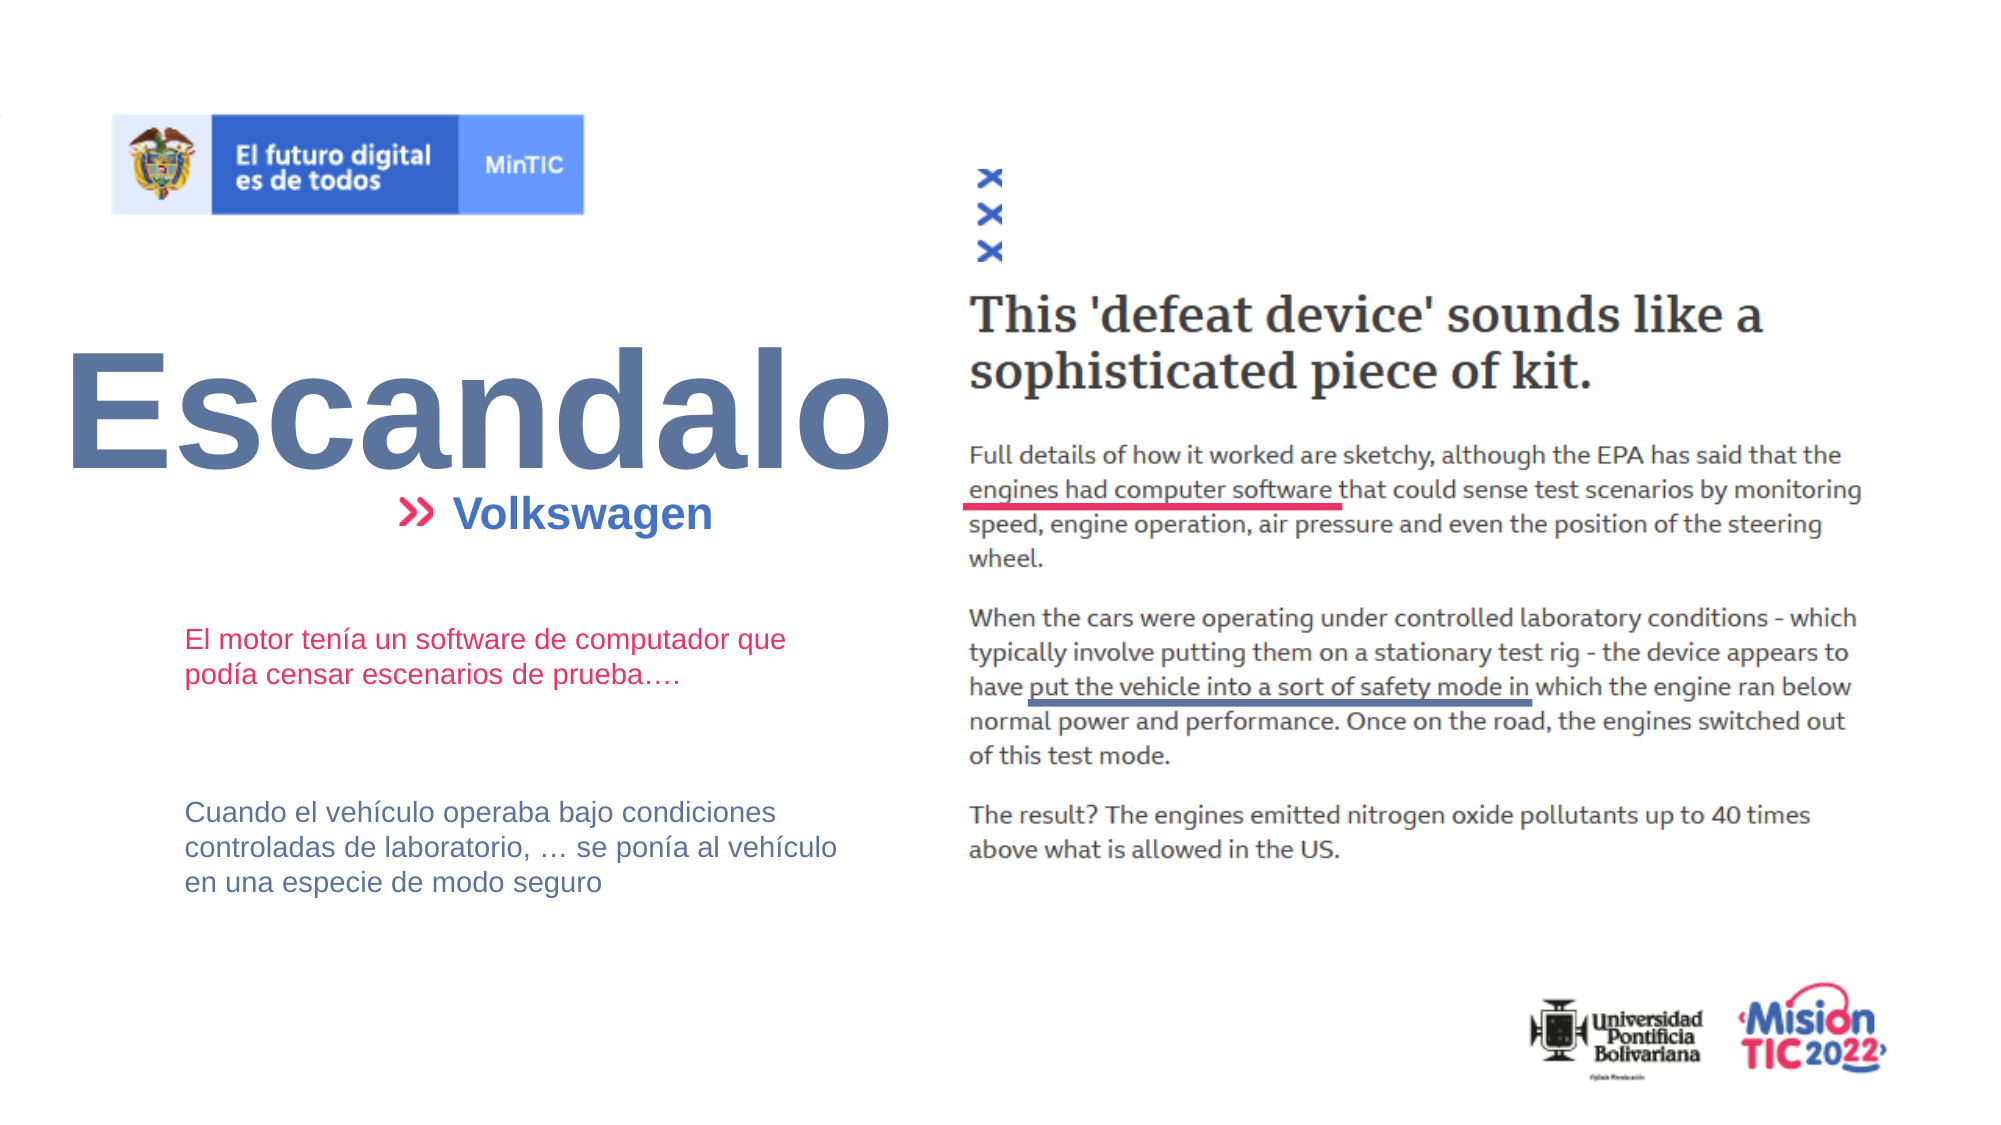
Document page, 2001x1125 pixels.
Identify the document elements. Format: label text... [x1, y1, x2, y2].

text_box Cuando el vehículo operaba bajo condiciones controladas de laboratorio, … se ponía al vehículo en una especie de modo seguro [169, 786, 880, 907]
picture [0, 1, 2000, 1124]
text_box Escandalo [47, 294, 922, 510]
text_box El motor tenía un software de computador que podía censar escenarios de prueba…. [169, 613, 880, 698]
text_box Volkswagen [437, 510, 731, 547]
